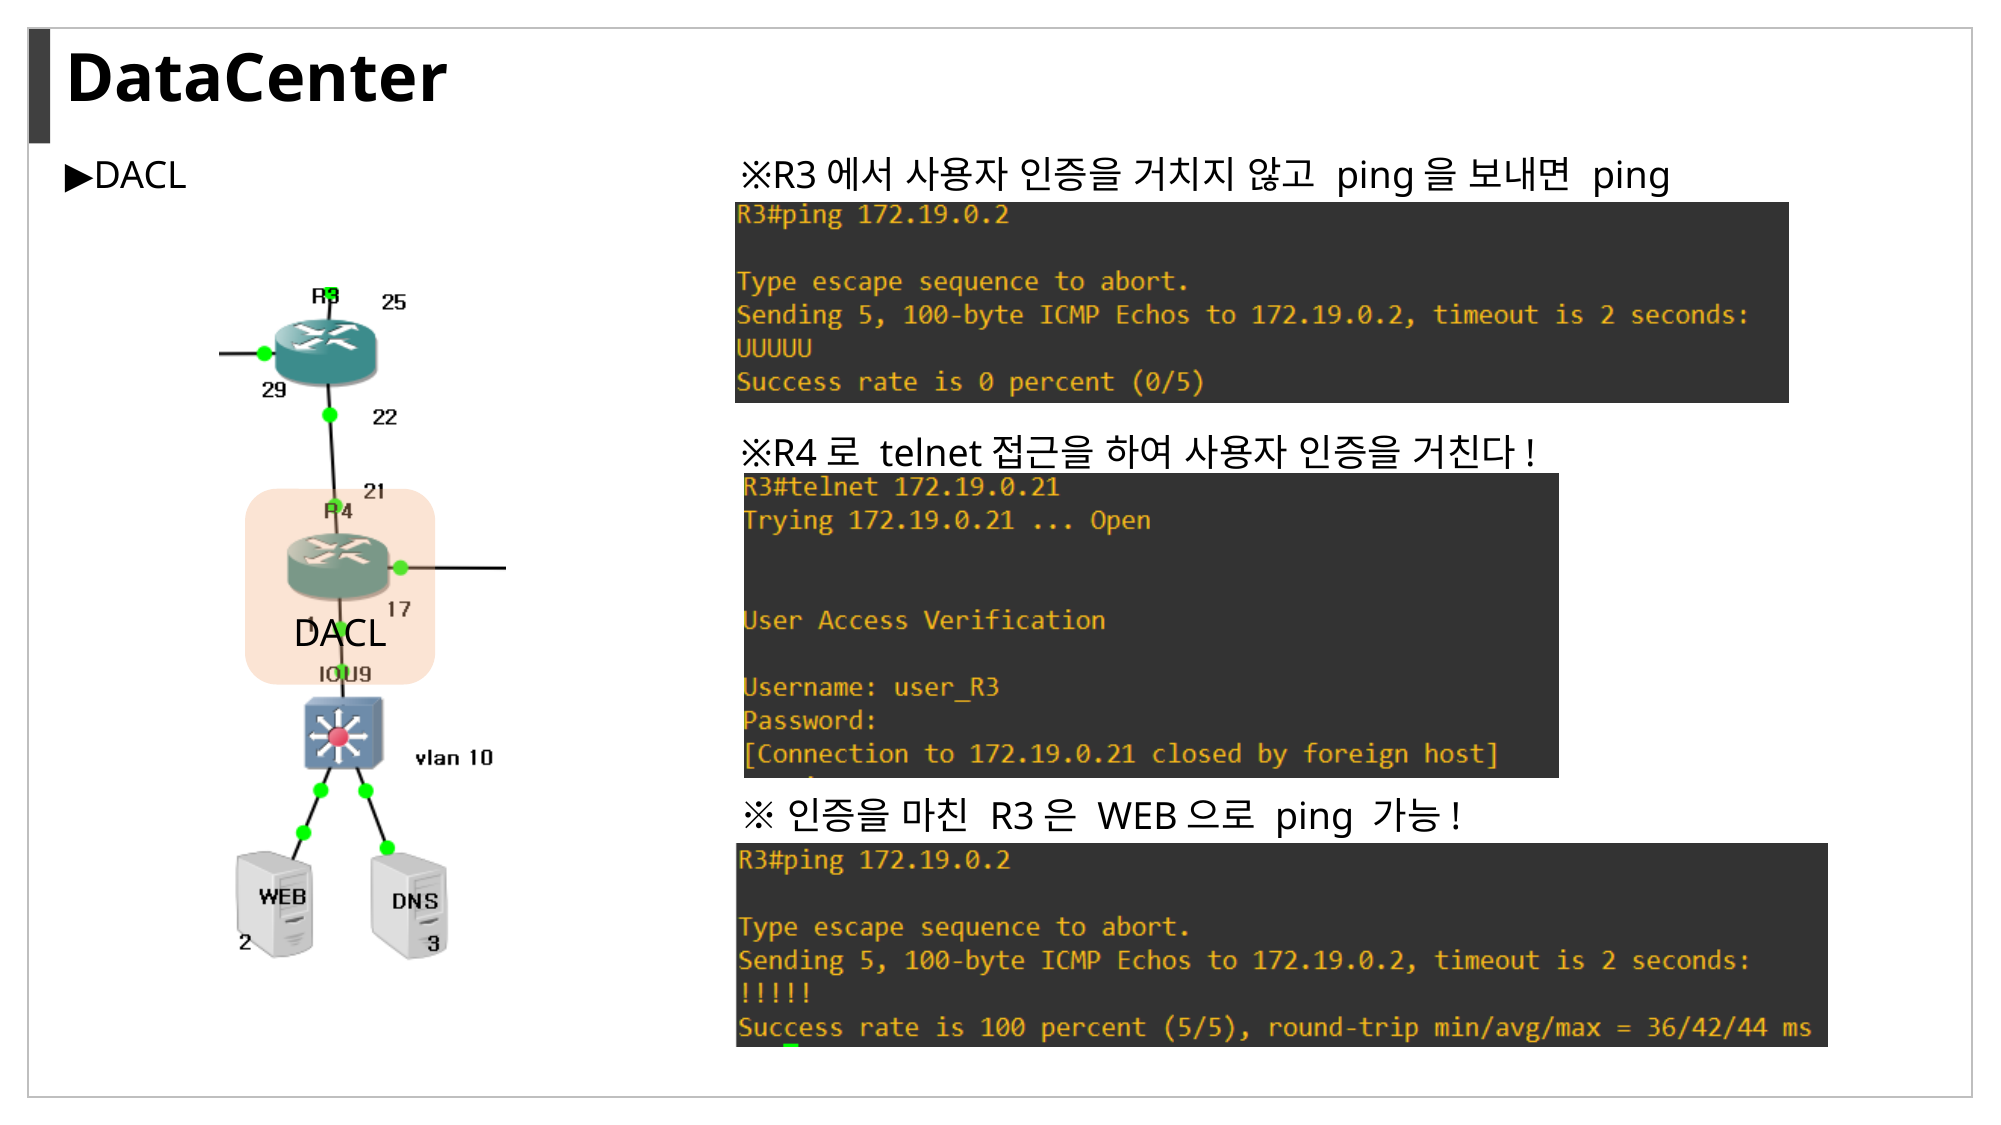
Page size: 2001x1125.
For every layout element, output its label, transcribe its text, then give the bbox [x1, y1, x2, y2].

text_box ▶DACL [50, 143, 676, 203]
text_box ※R4로 telnet접근을 하여 사용자 인증을 거친다! [726, 421, 1694, 481]
text_box ※인증을 마친 R3은 WEB으로 ping 가능! [726, 783, 1694, 844]
picture [735, 843, 1828, 1047]
picture [219, 287, 506, 978]
picture [744, 474, 1559, 779]
picture [735, 202, 1789, 403]
text_box ※R3에서 사용자 인증을 거치지 않고 ping을 보내면 ping 불가! [726, 143, 1694, 203]
text_box [27, 27, 1973, 1098]
